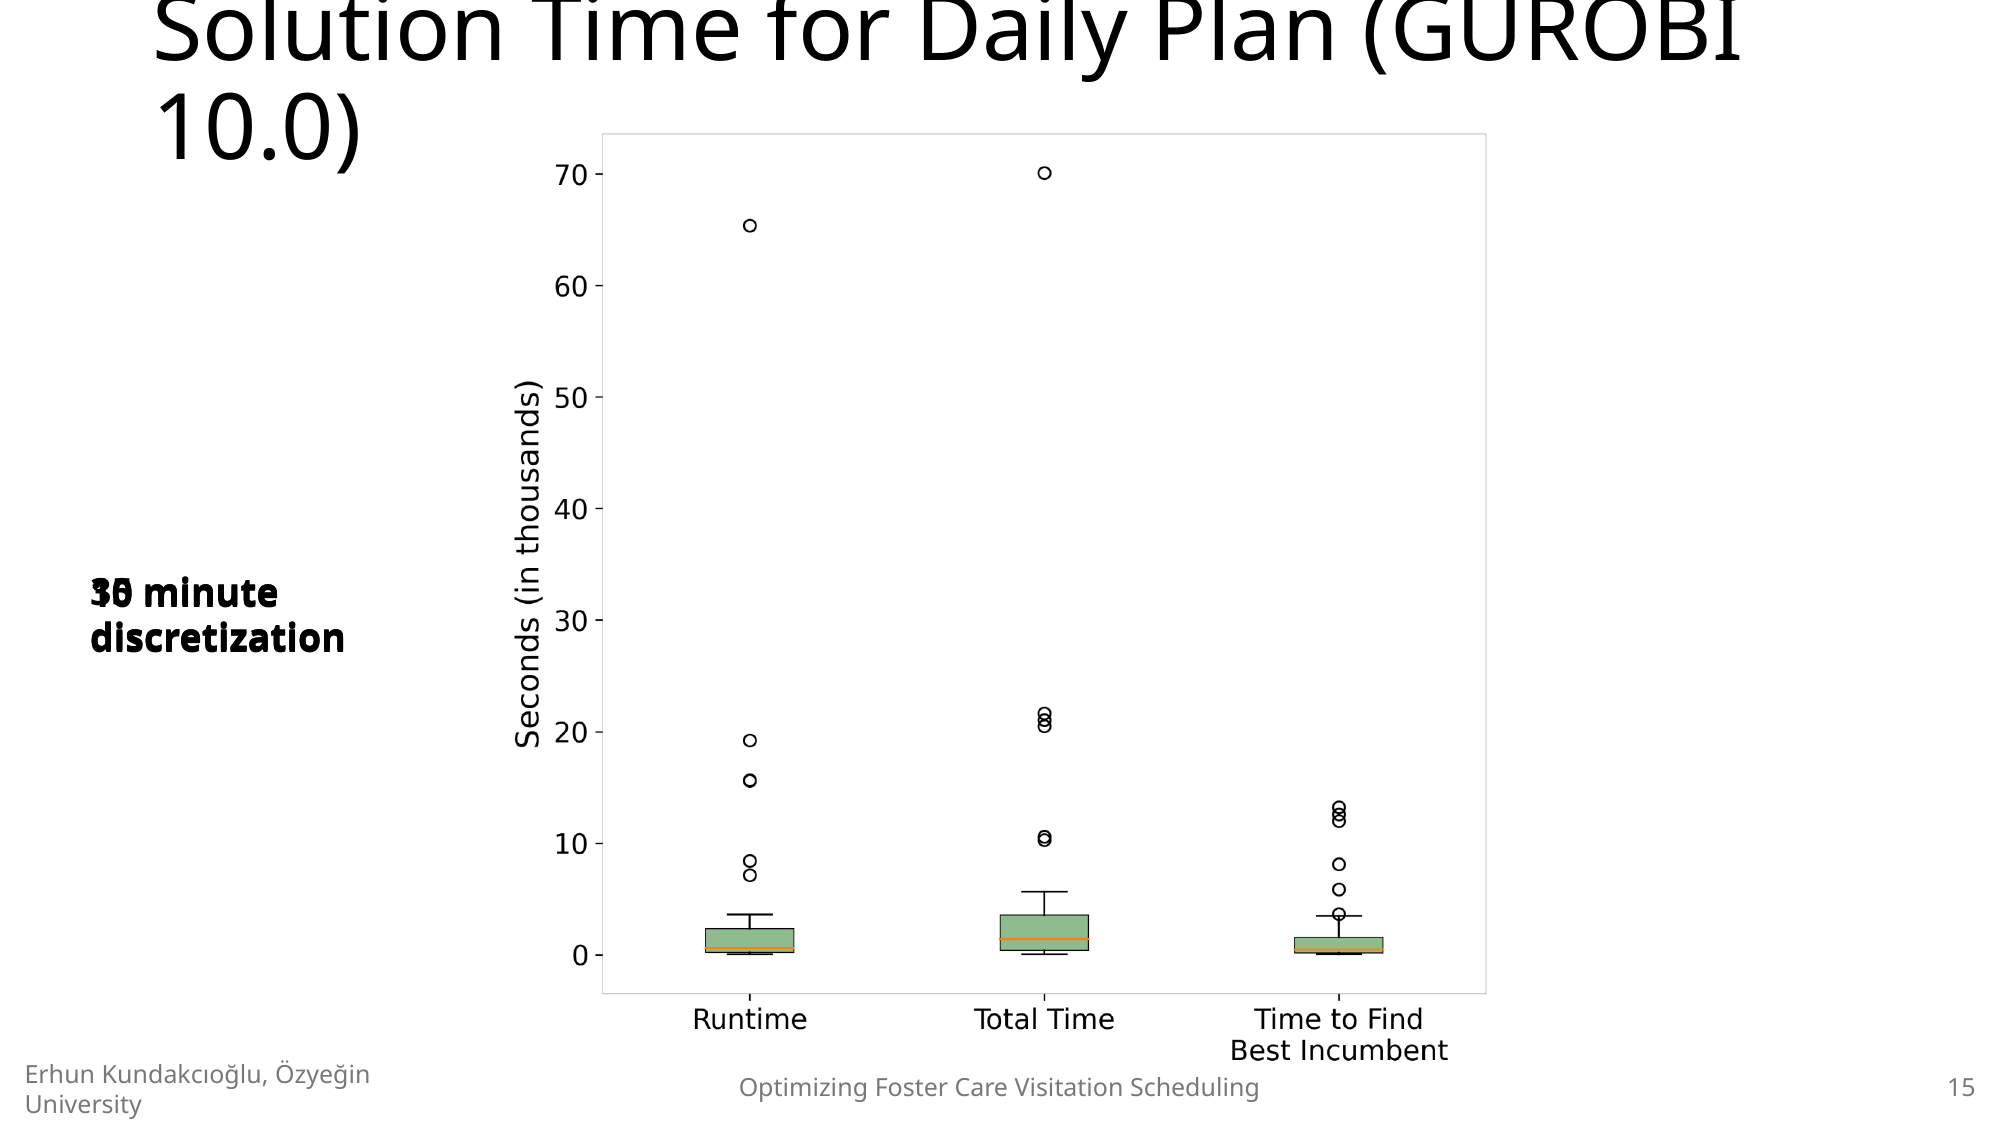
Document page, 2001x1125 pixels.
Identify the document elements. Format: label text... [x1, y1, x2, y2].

text_box 10 minute discretization [75, 562, 502, 668]
slide_number 15 [1540, 1058, 1991, 1119]
slide_number Erhun Kundakcıoğlu, Özyeğin University [9, 1058, 509, 1119]
title Solution Time for Daily Plan (GUROBI 10.0) [137, 22, 1863, 139]
picture [502, 127, 1492, 1070]
footer Optimizing Foster Care Visitation Scheduling [662, 1070, 1338, 1119]
